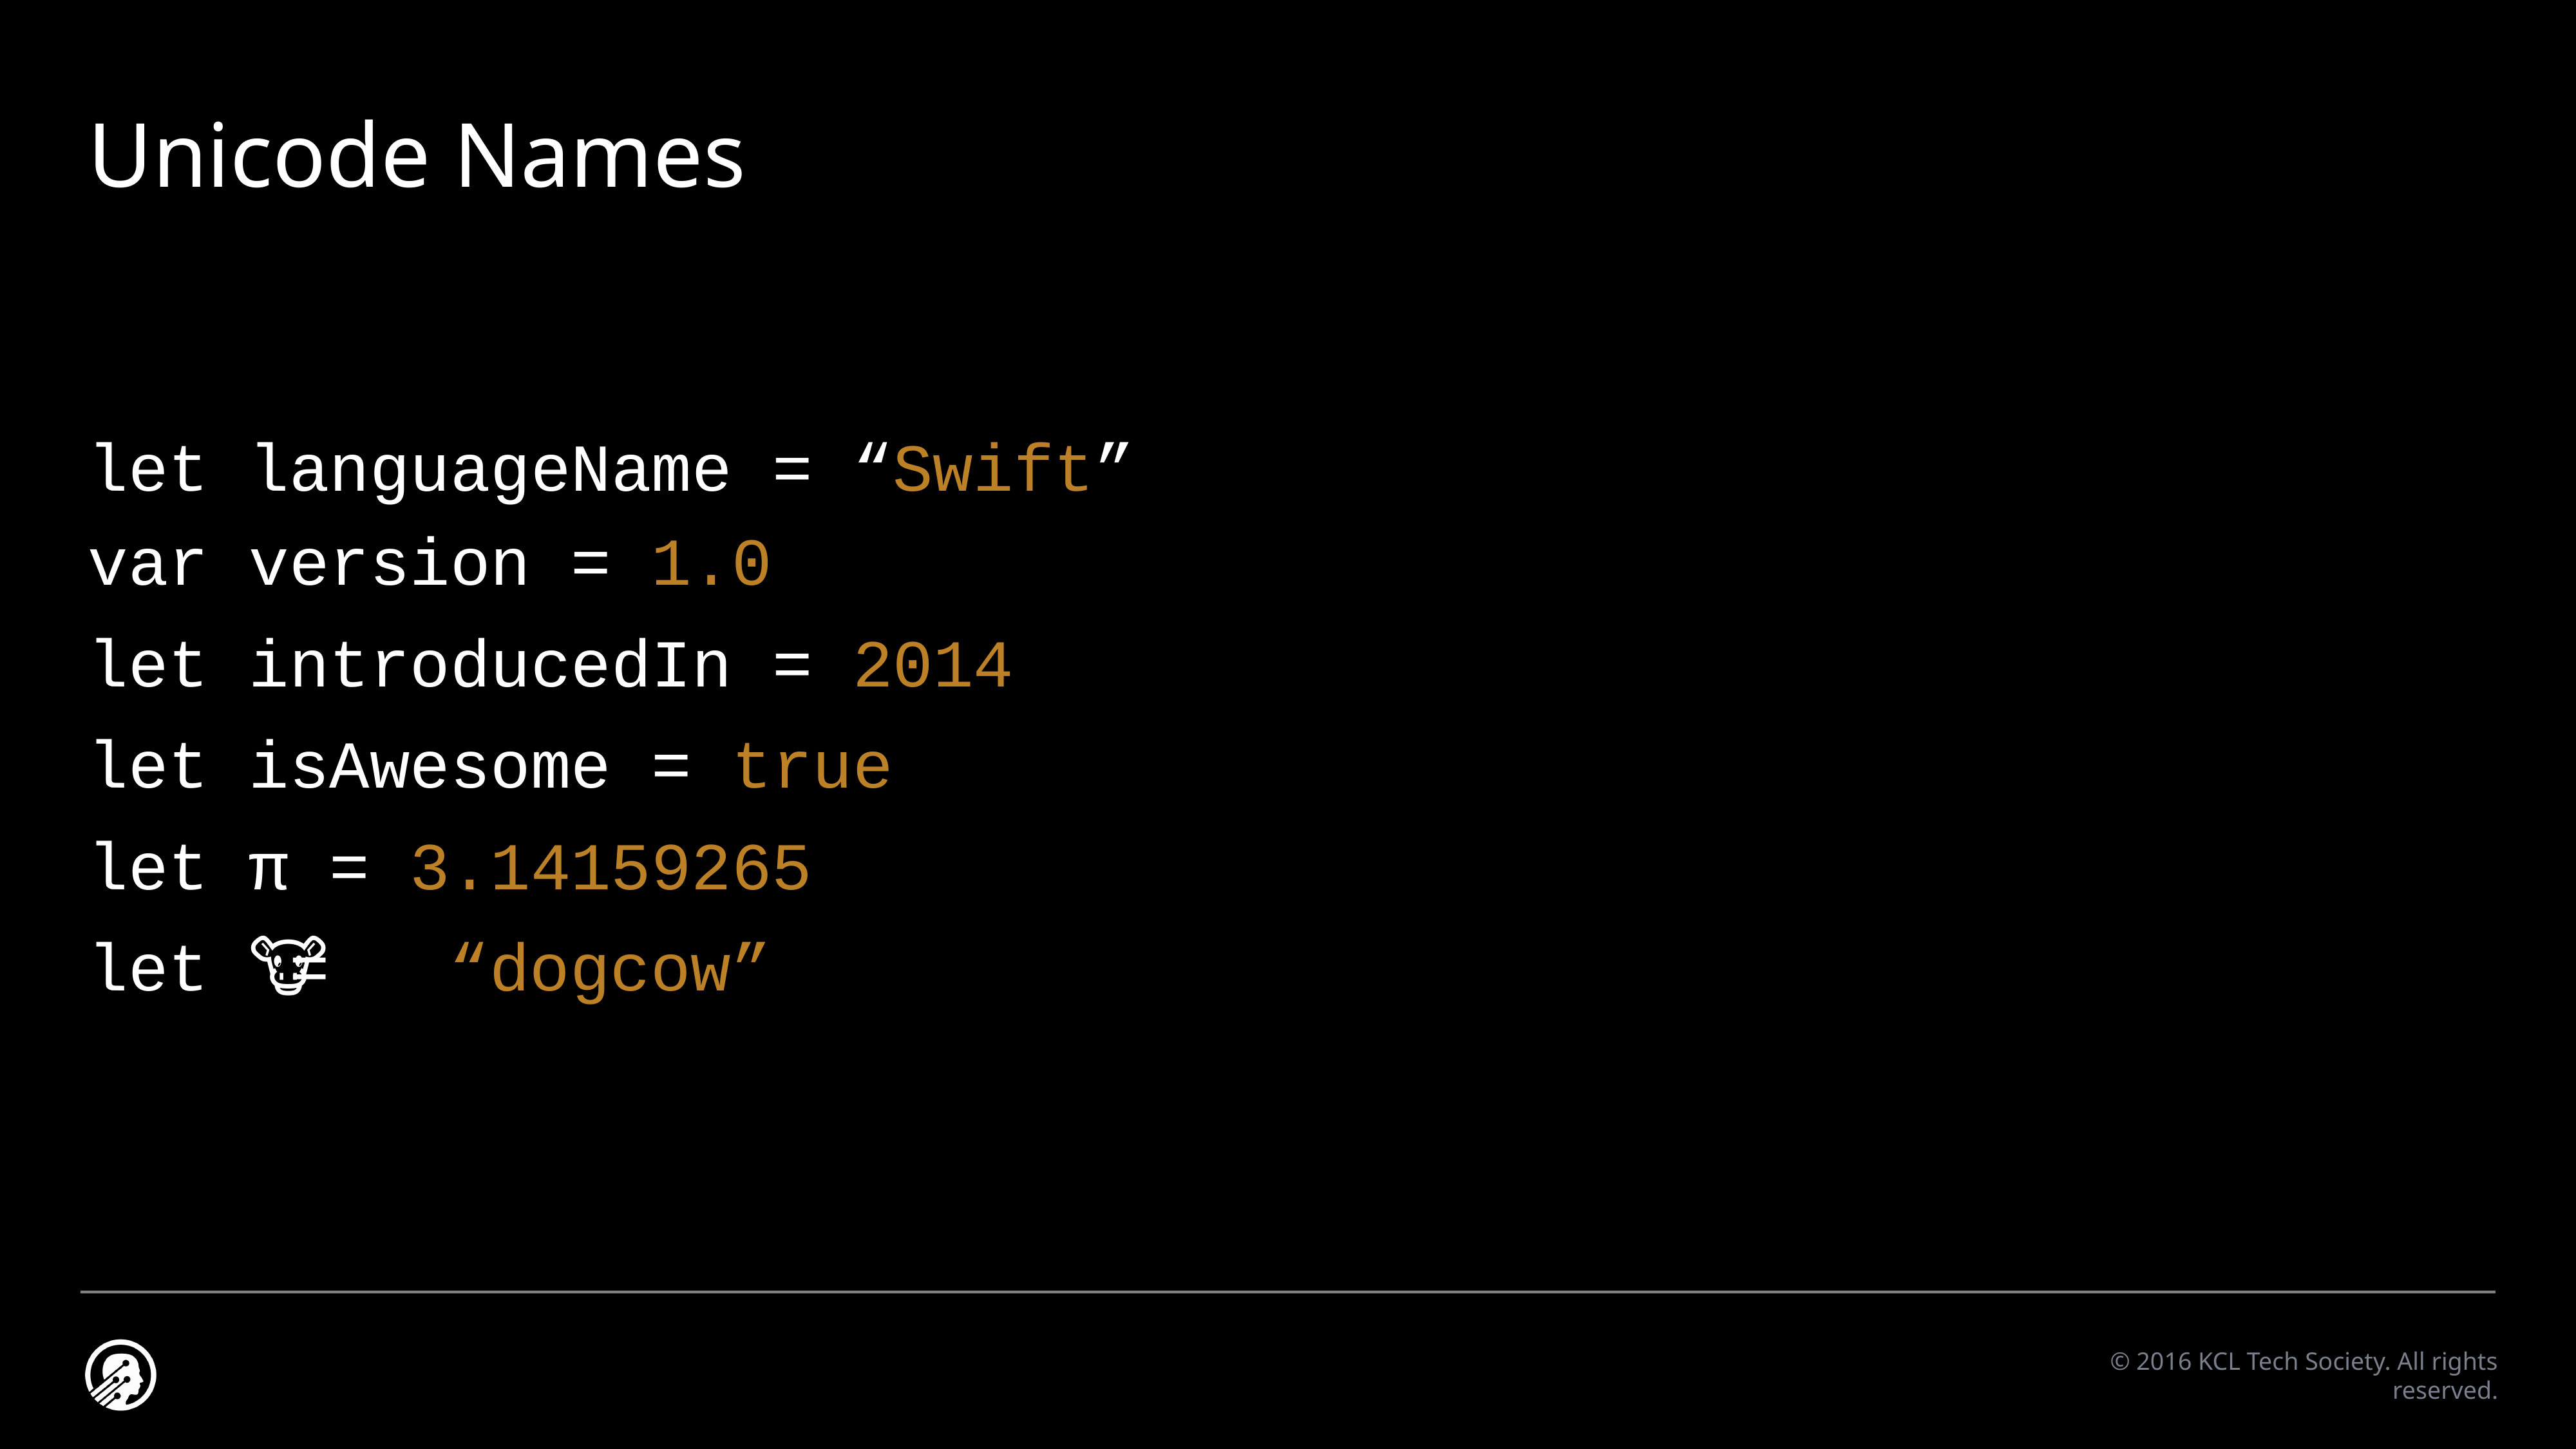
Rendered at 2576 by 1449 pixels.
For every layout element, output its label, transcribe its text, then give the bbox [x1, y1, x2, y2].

text_box var version = 1.0 [80, 512, 1562, 606]
text_box let 🐶🐮 = “dogcow” [80, 916, 1562, 1012]
text_box let languageName = “Swift” [80, 416, 1562, 512]
title Unicode Names [80, 80, 1636, 213]
picture [80, 1334, 160, 1416]
text_box let introducedIn = 2014 [80, 612, 1562, 708]
text_box let π = 3.14159265 [80, 815, 1562, 911]
text_box let isAwesome = true [80, 713, 1562, 810]
text_box © 2016 KCL Tech Society. All rights reserved. [2035, 1338, 2506, 1412]
